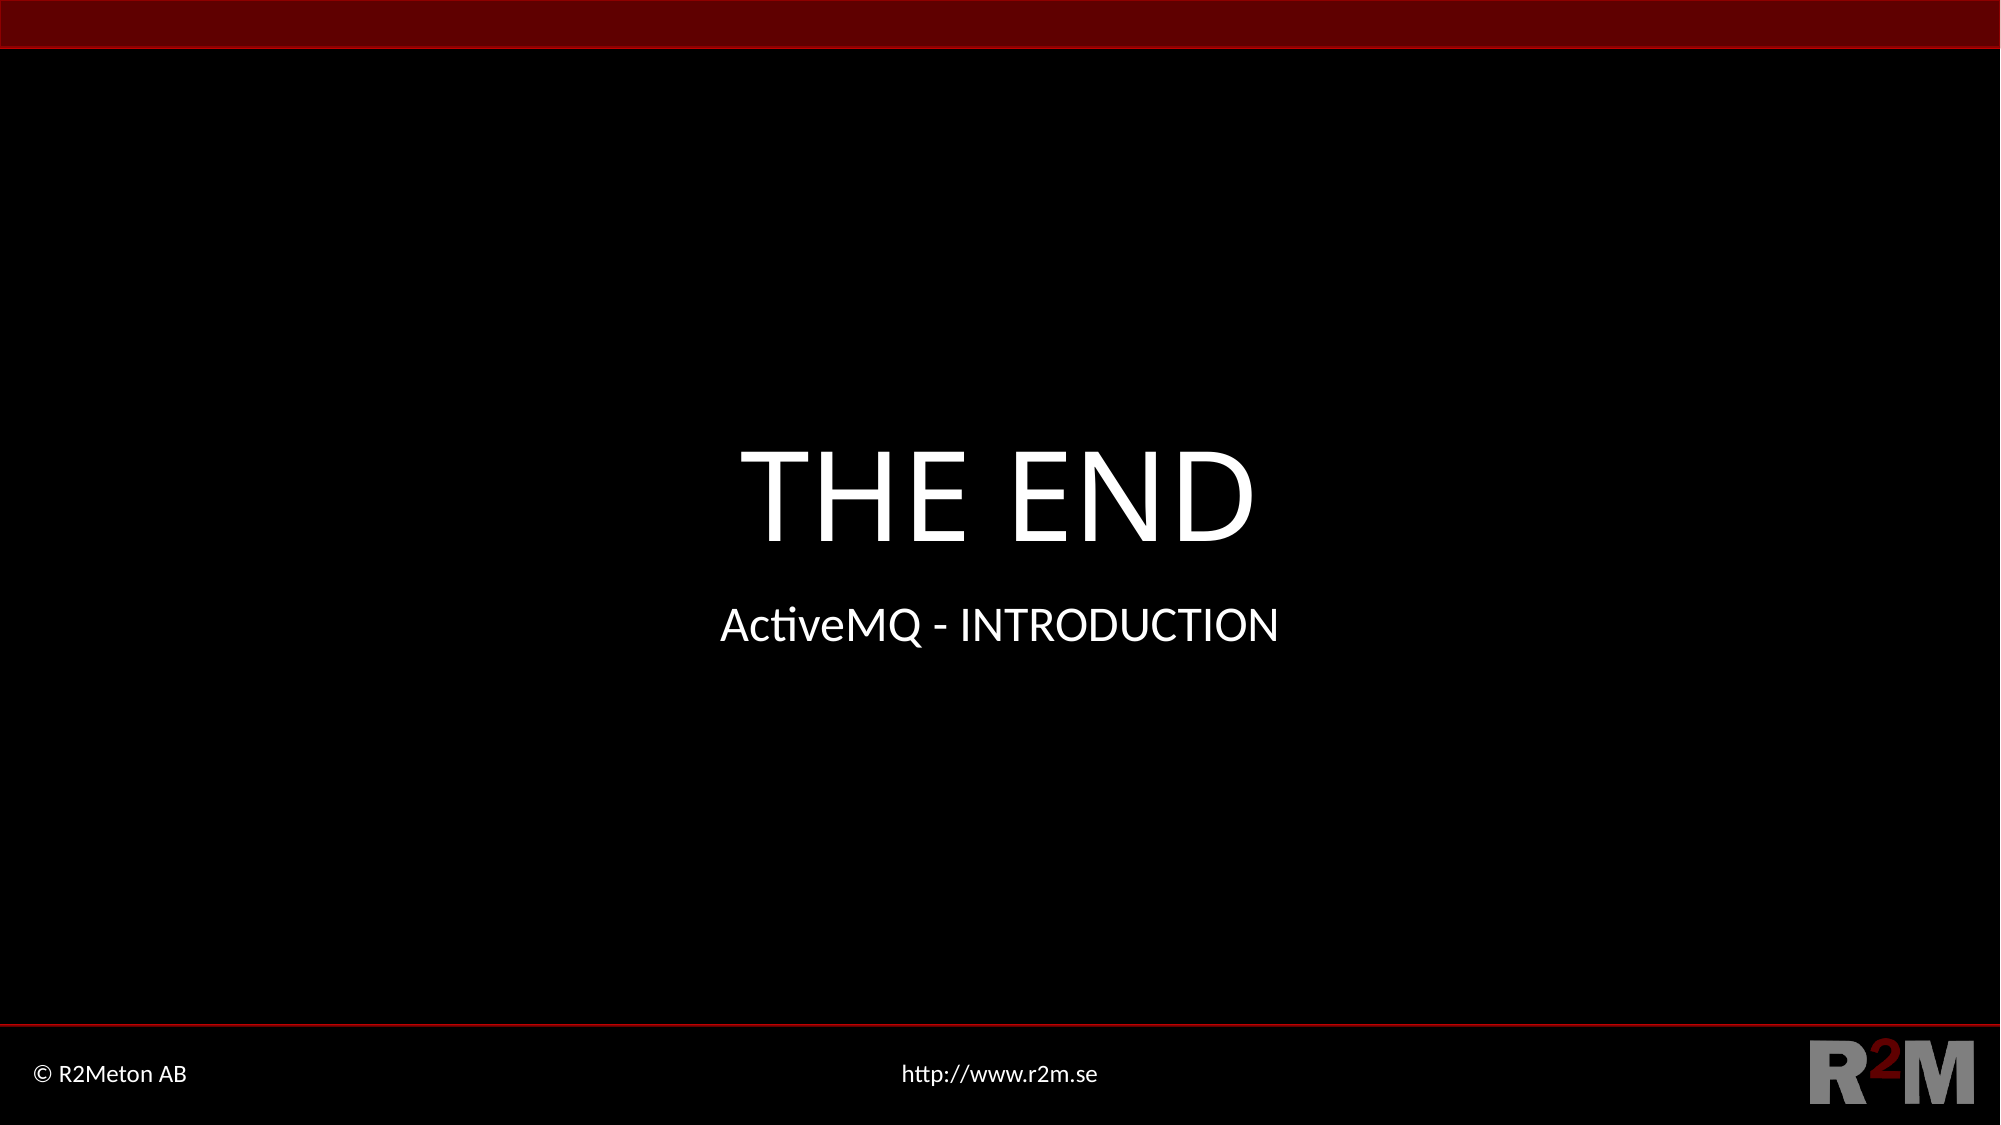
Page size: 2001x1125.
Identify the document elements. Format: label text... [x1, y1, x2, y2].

picture [1810, 1038, 1974, 1104]
slide_number © R2Meton AB [17, 1042, 468, 1103]
subtitle ActiveMQ - INTRODUCTION [249, 590, 1750, 863]
title THE END [249, 184, 1750, 576]
footer http://www.r2m.se [662, 1042, 1338, 1103]
